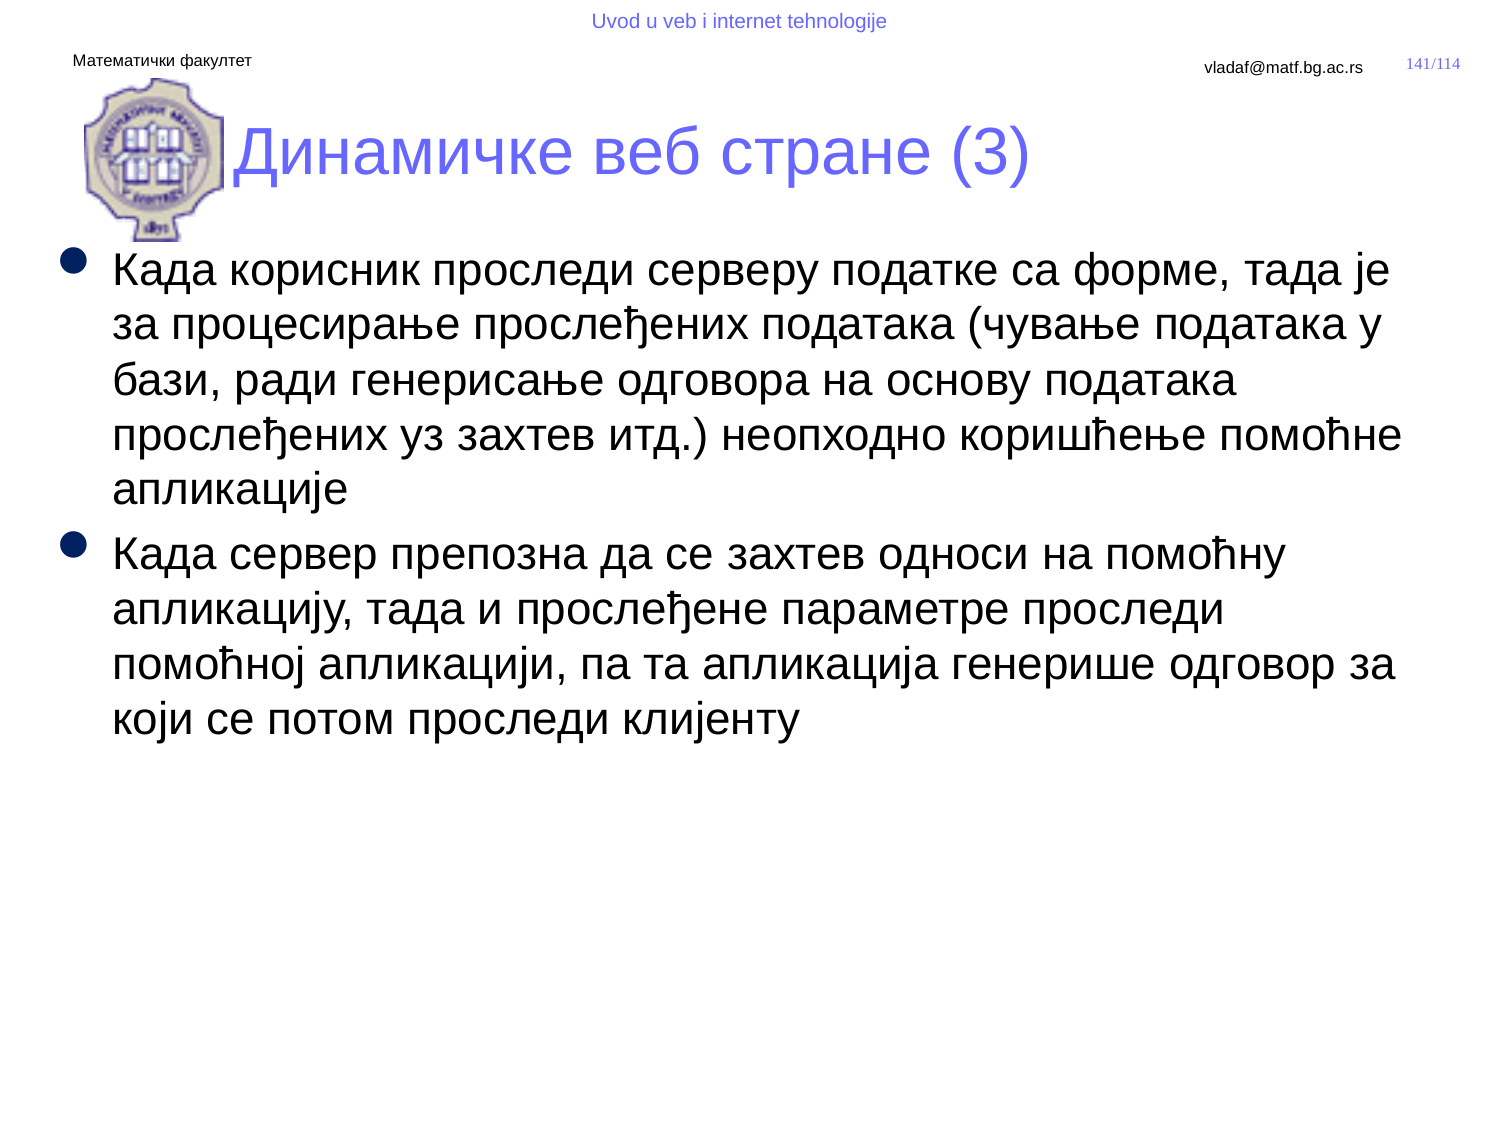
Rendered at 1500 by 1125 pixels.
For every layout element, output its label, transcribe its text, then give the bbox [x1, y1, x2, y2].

list Када корисник проследи серверу податке са форме, тада је за процесирање прослеђених података (чување података у бази, ради генерисање одговора на основу података прослеђених уз захтев итд.) неопходно коришћење помоћне апликације Када сервер препозна да се захтев односи на помоћну апликацију, тада и прослеђене параметре проследи помоћној апликацији, па та апликација генерише одговор за који се потом проследи клијенту [41, 231, 1447, 588]
title Динамичке веб стране (3) [218, 54, 1483, 243]
picture [84, 78, 218, 231]
